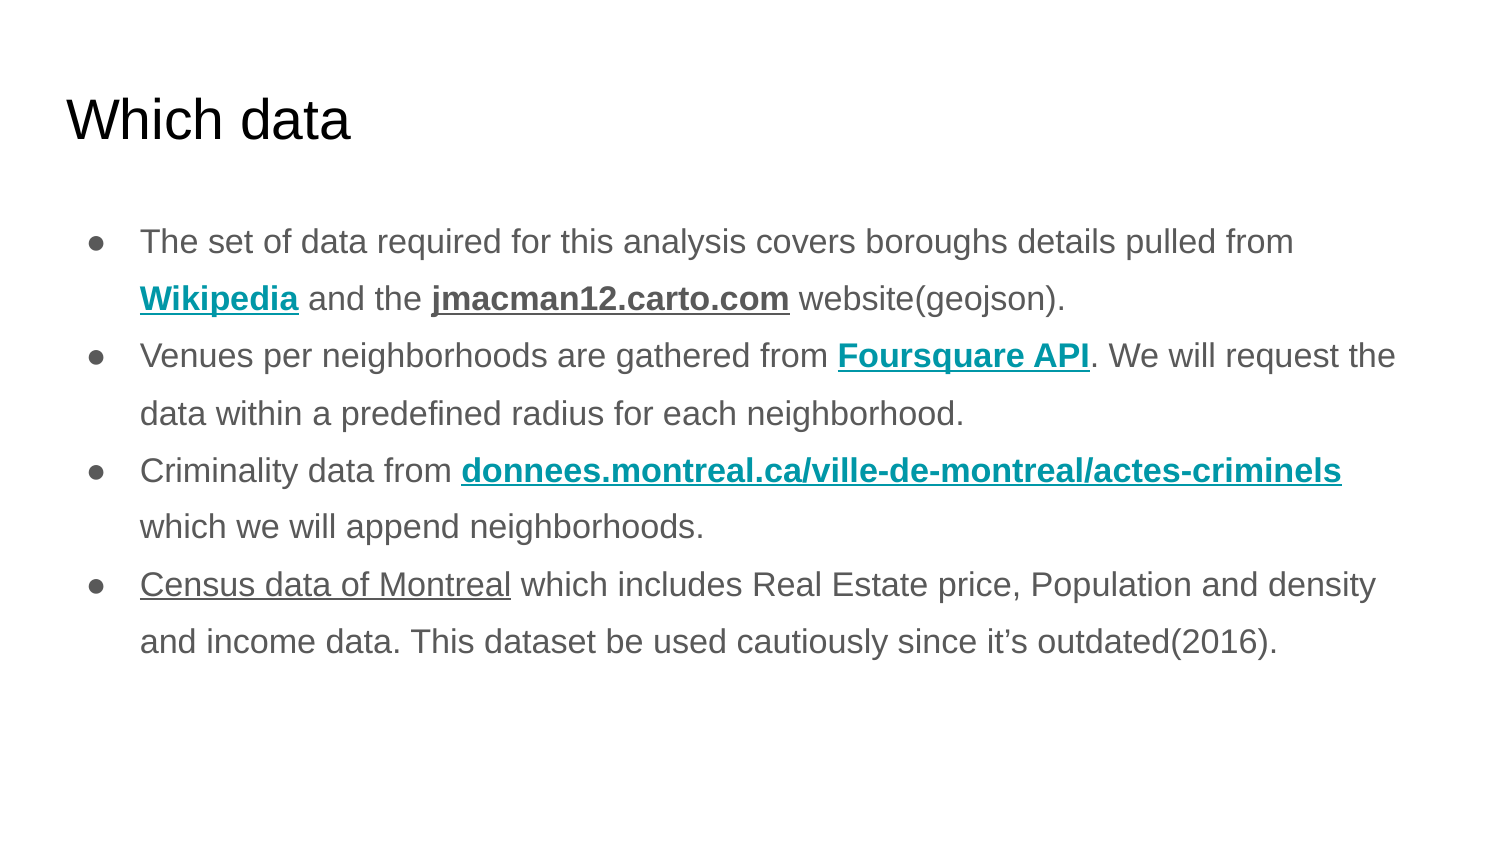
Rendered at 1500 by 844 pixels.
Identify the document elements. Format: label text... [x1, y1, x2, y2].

title Which data [51, 72, 1449, 167]
list The set of data required for this analysis covers boroughs details pulled from Wikipedia and the jmacman12.carto.com website(geojson). Venues per neighborhoods are gathered from Foursquare API. We will request the data within a predefined radius for each neighborhood. Criminality data from donnees.montreal.ca/ville-de-montreal/actes-criminels which we will append neighborhoods. Census data of Montreal which includes Real Estate price, Population and density and income data. This dataset be used cautiously since it’s outdated(2016). [51, 189, 1449, 750]
